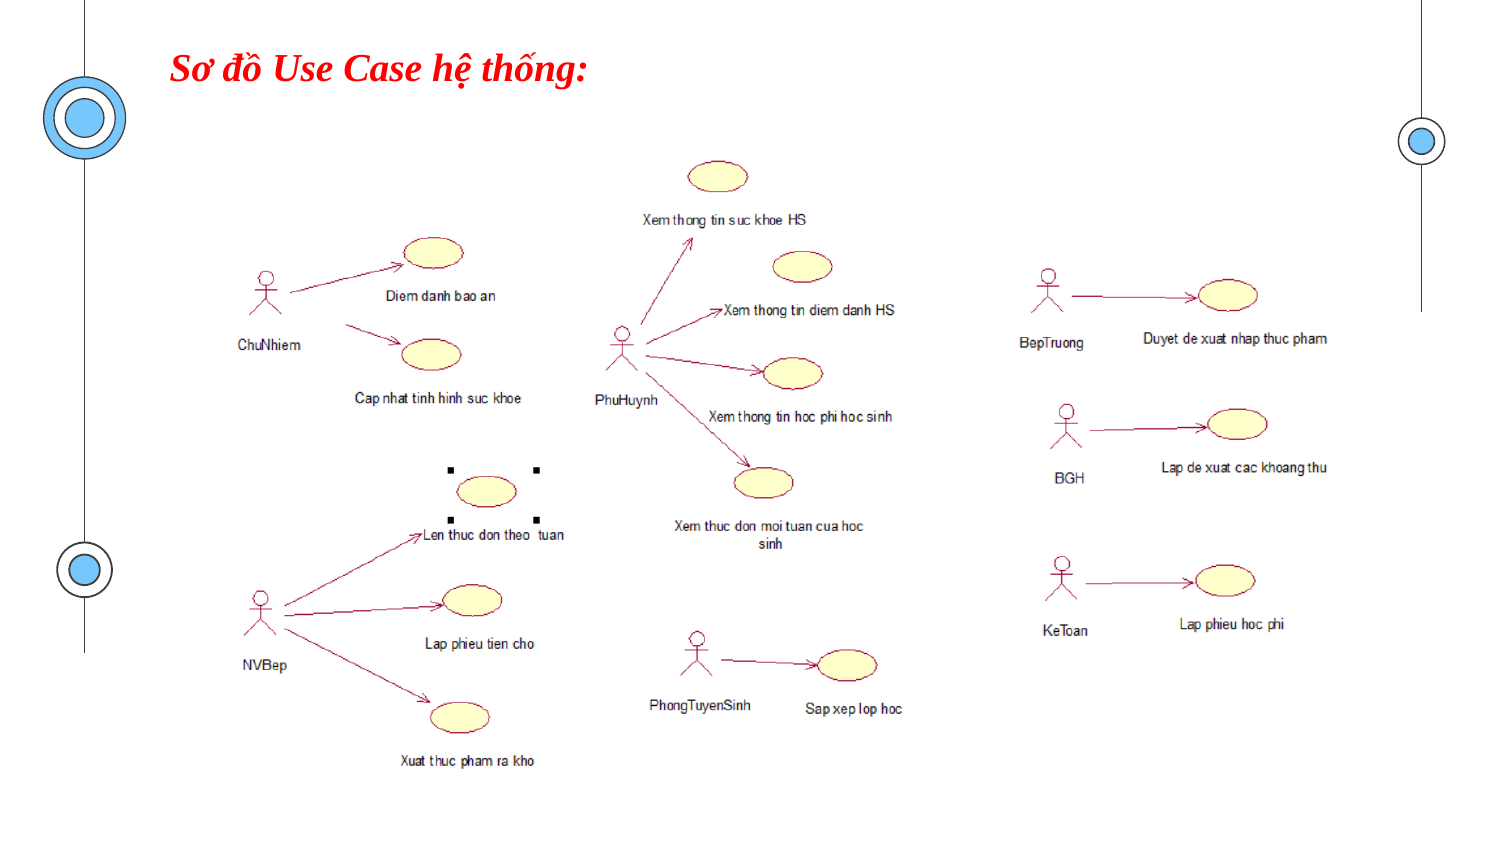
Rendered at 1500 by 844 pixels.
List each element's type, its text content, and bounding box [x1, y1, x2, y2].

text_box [174, 152, 1374, 782]
subtitle Sơ đồ Use Case hệ thống: [154, 26, 1292, 213]
